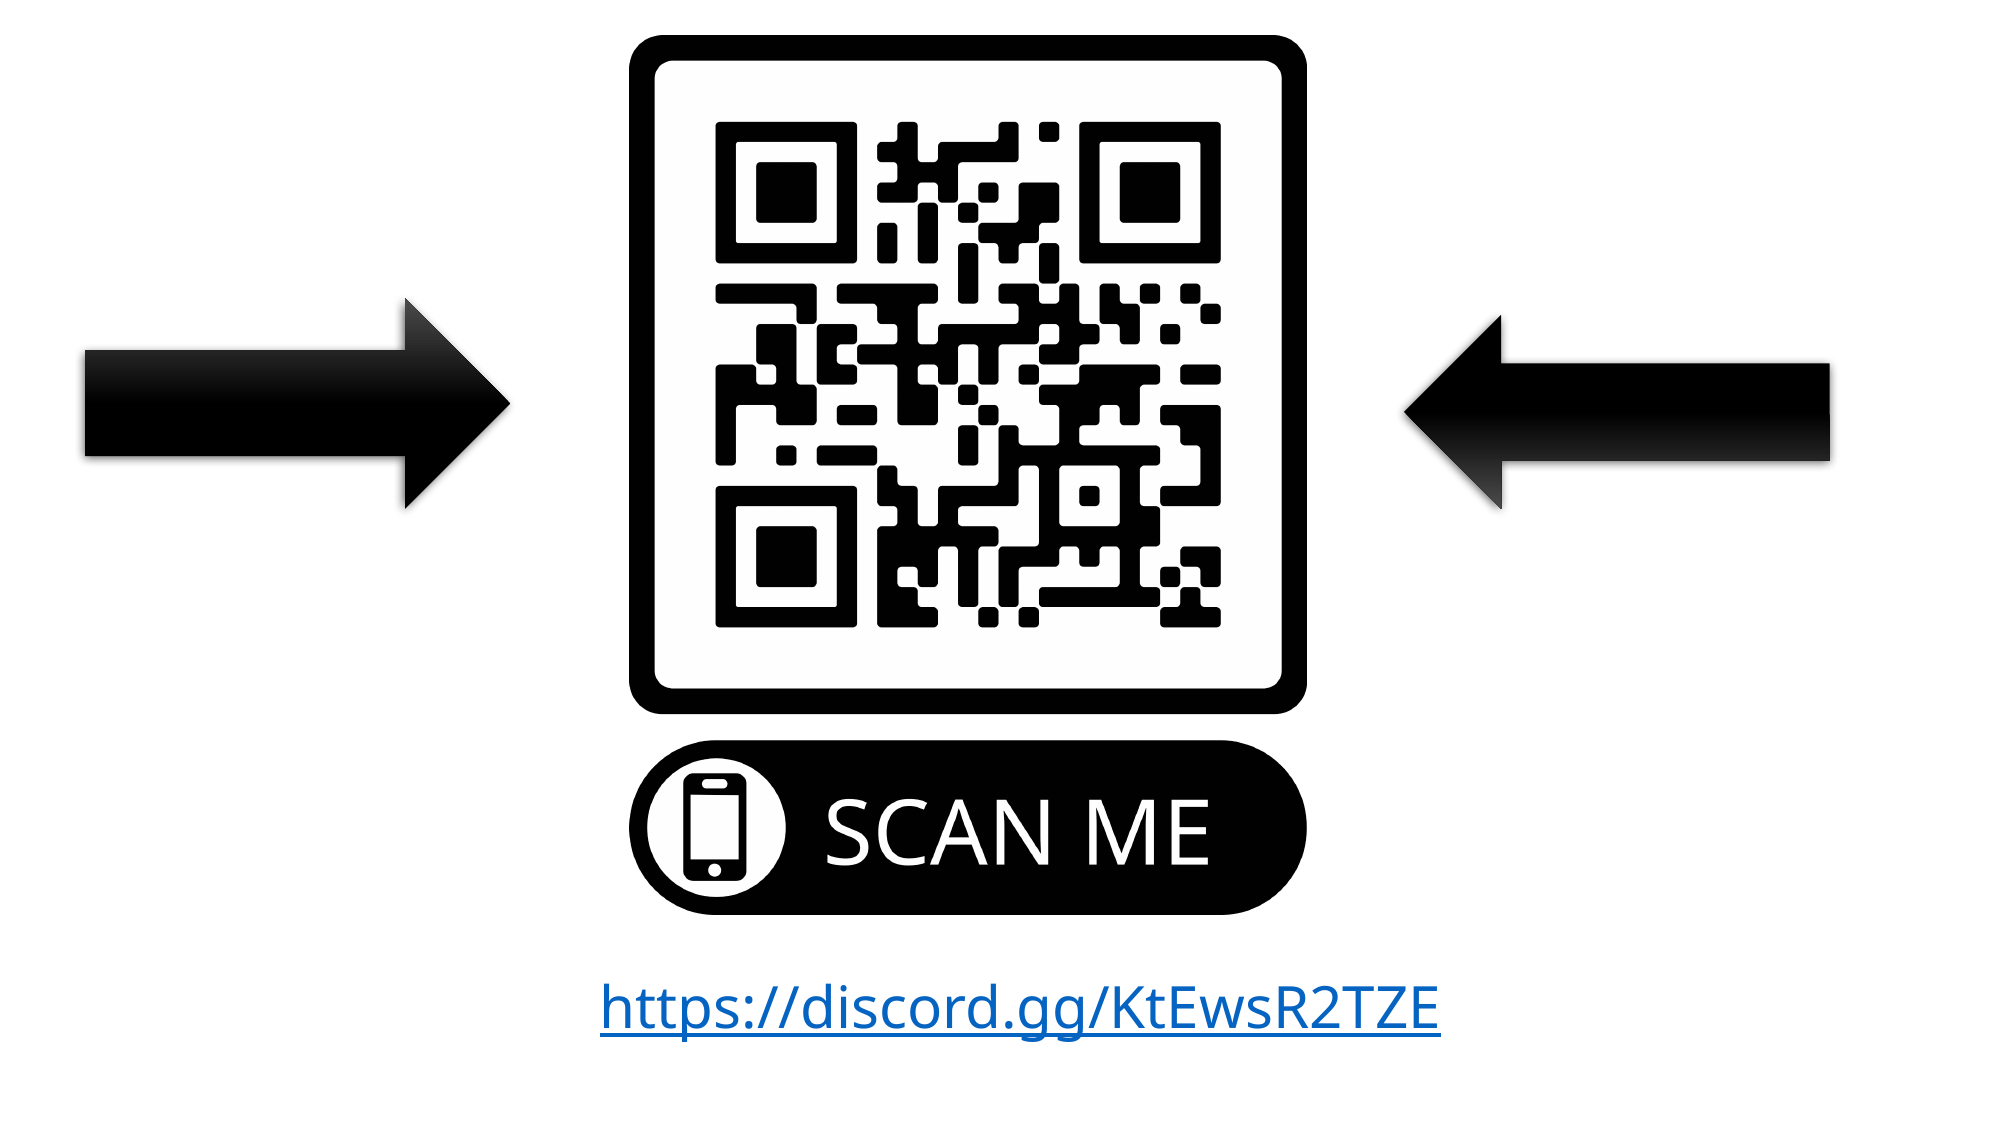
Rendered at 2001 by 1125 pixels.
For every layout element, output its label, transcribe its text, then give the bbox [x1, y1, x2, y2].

picture [628, 35, 1307, 915]
text_box [84, 298, 511, 509]
text_box [1404, 314, 1830, 509]
list https://discord.gg/KtEwsR2TZE [584, 963, 2000, 1125]
